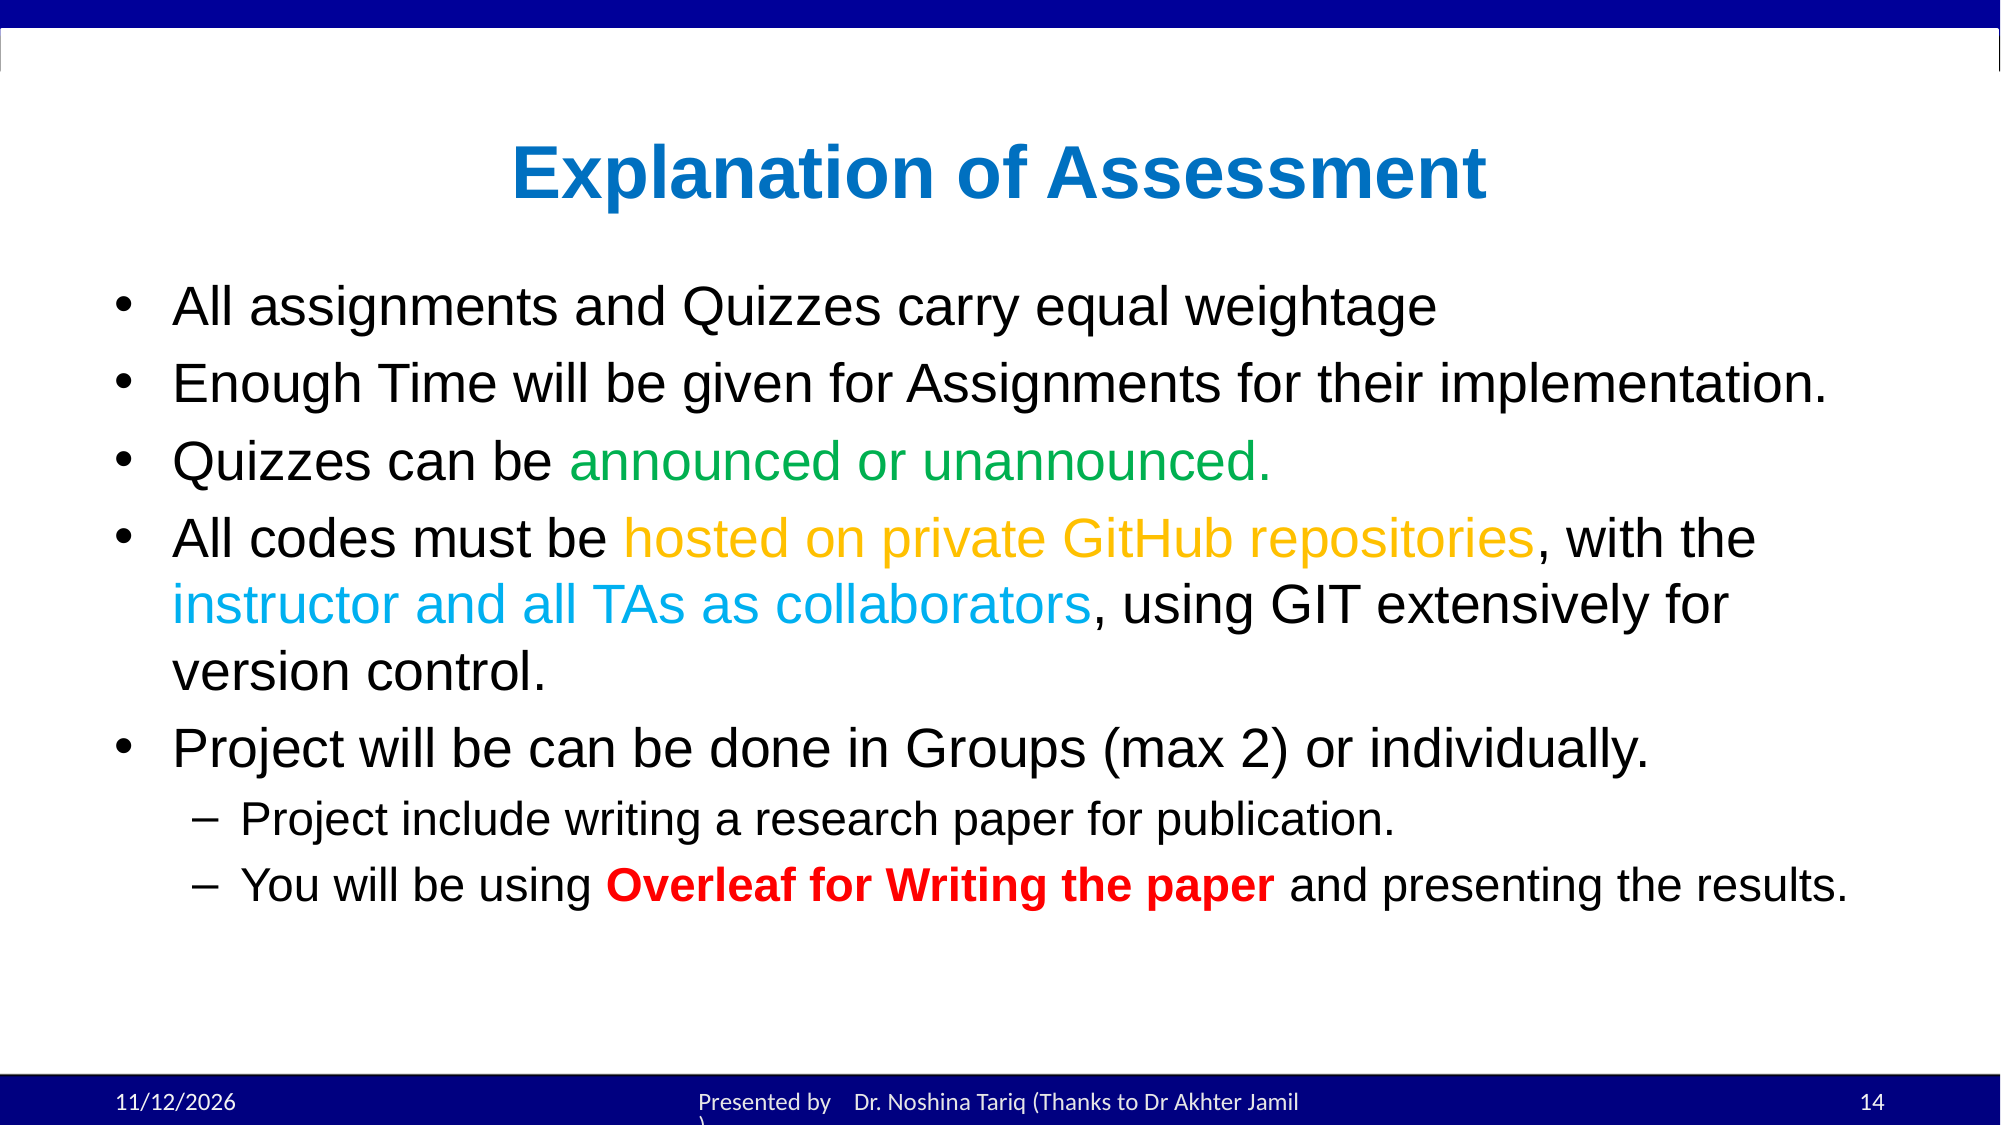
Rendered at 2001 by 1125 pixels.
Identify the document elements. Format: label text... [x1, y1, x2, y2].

slide_number 14 [1433, 1062, 1900, 1125]
title Explanation of Assessment [99, 99, 1900, 238]
footer Presented by Dr. Noshina Tariq (Thanks to Dr Akhter Jamil) [683, 1062, 1317, 1125]
slide_number 19-Aug-25 [99, 1062, 567, 1125]
picture [0, 0, 2001, 1125]
list All assignments and Quizzes carry equal weightage Enough Time will be given for Assignments for their implementation. Quizzes can be announced or unannounced. All codes must be hosted on private GitHub repositories, with the instructor and all TAs as collaborators, using GIT extensively for version control. Project will be can be done in Groups (max 2) or individually. Project include writing a research paper for publication. You will be using Overleaf for Writing the paper and presenting the results. [99, 262, 1900, 1005]
